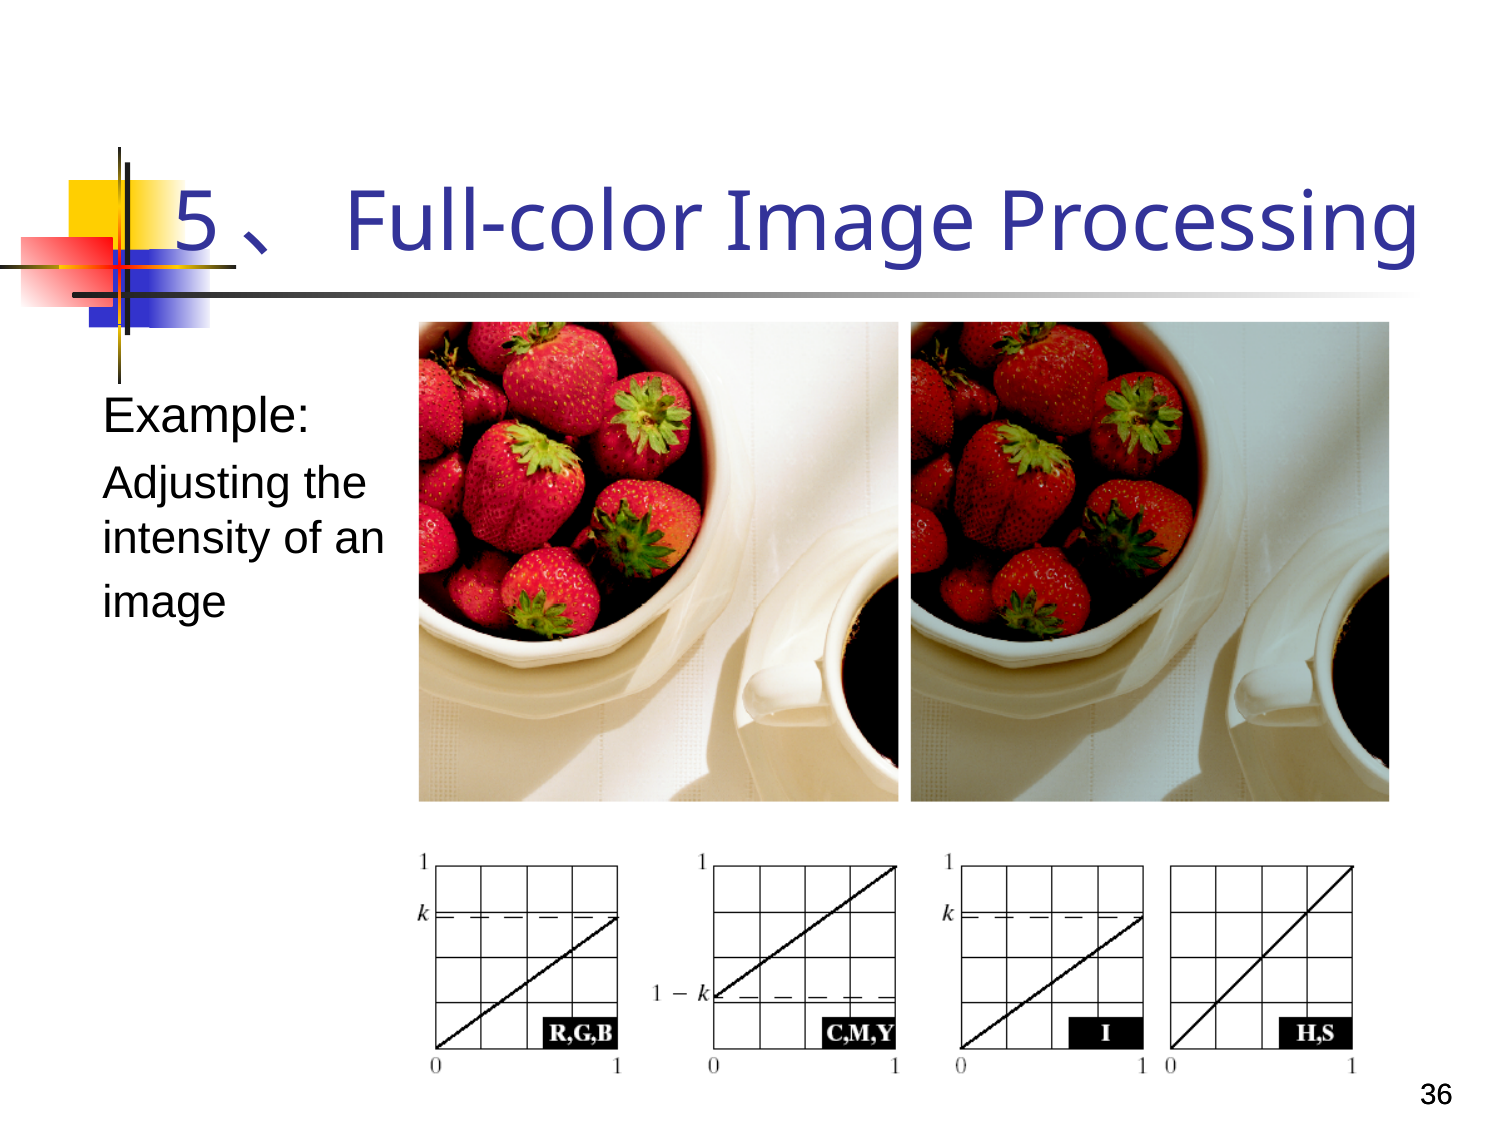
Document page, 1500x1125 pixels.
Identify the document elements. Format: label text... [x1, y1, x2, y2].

title 5、Full-color Image Processing [135, 34, 1500, 276]
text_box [399, 302, 1398, 1081]
text_box 36 [1155, 1042, 1468, 1118]
text_box Example: Adjusting the intensity of an image [87, 374, 394, 1050]
